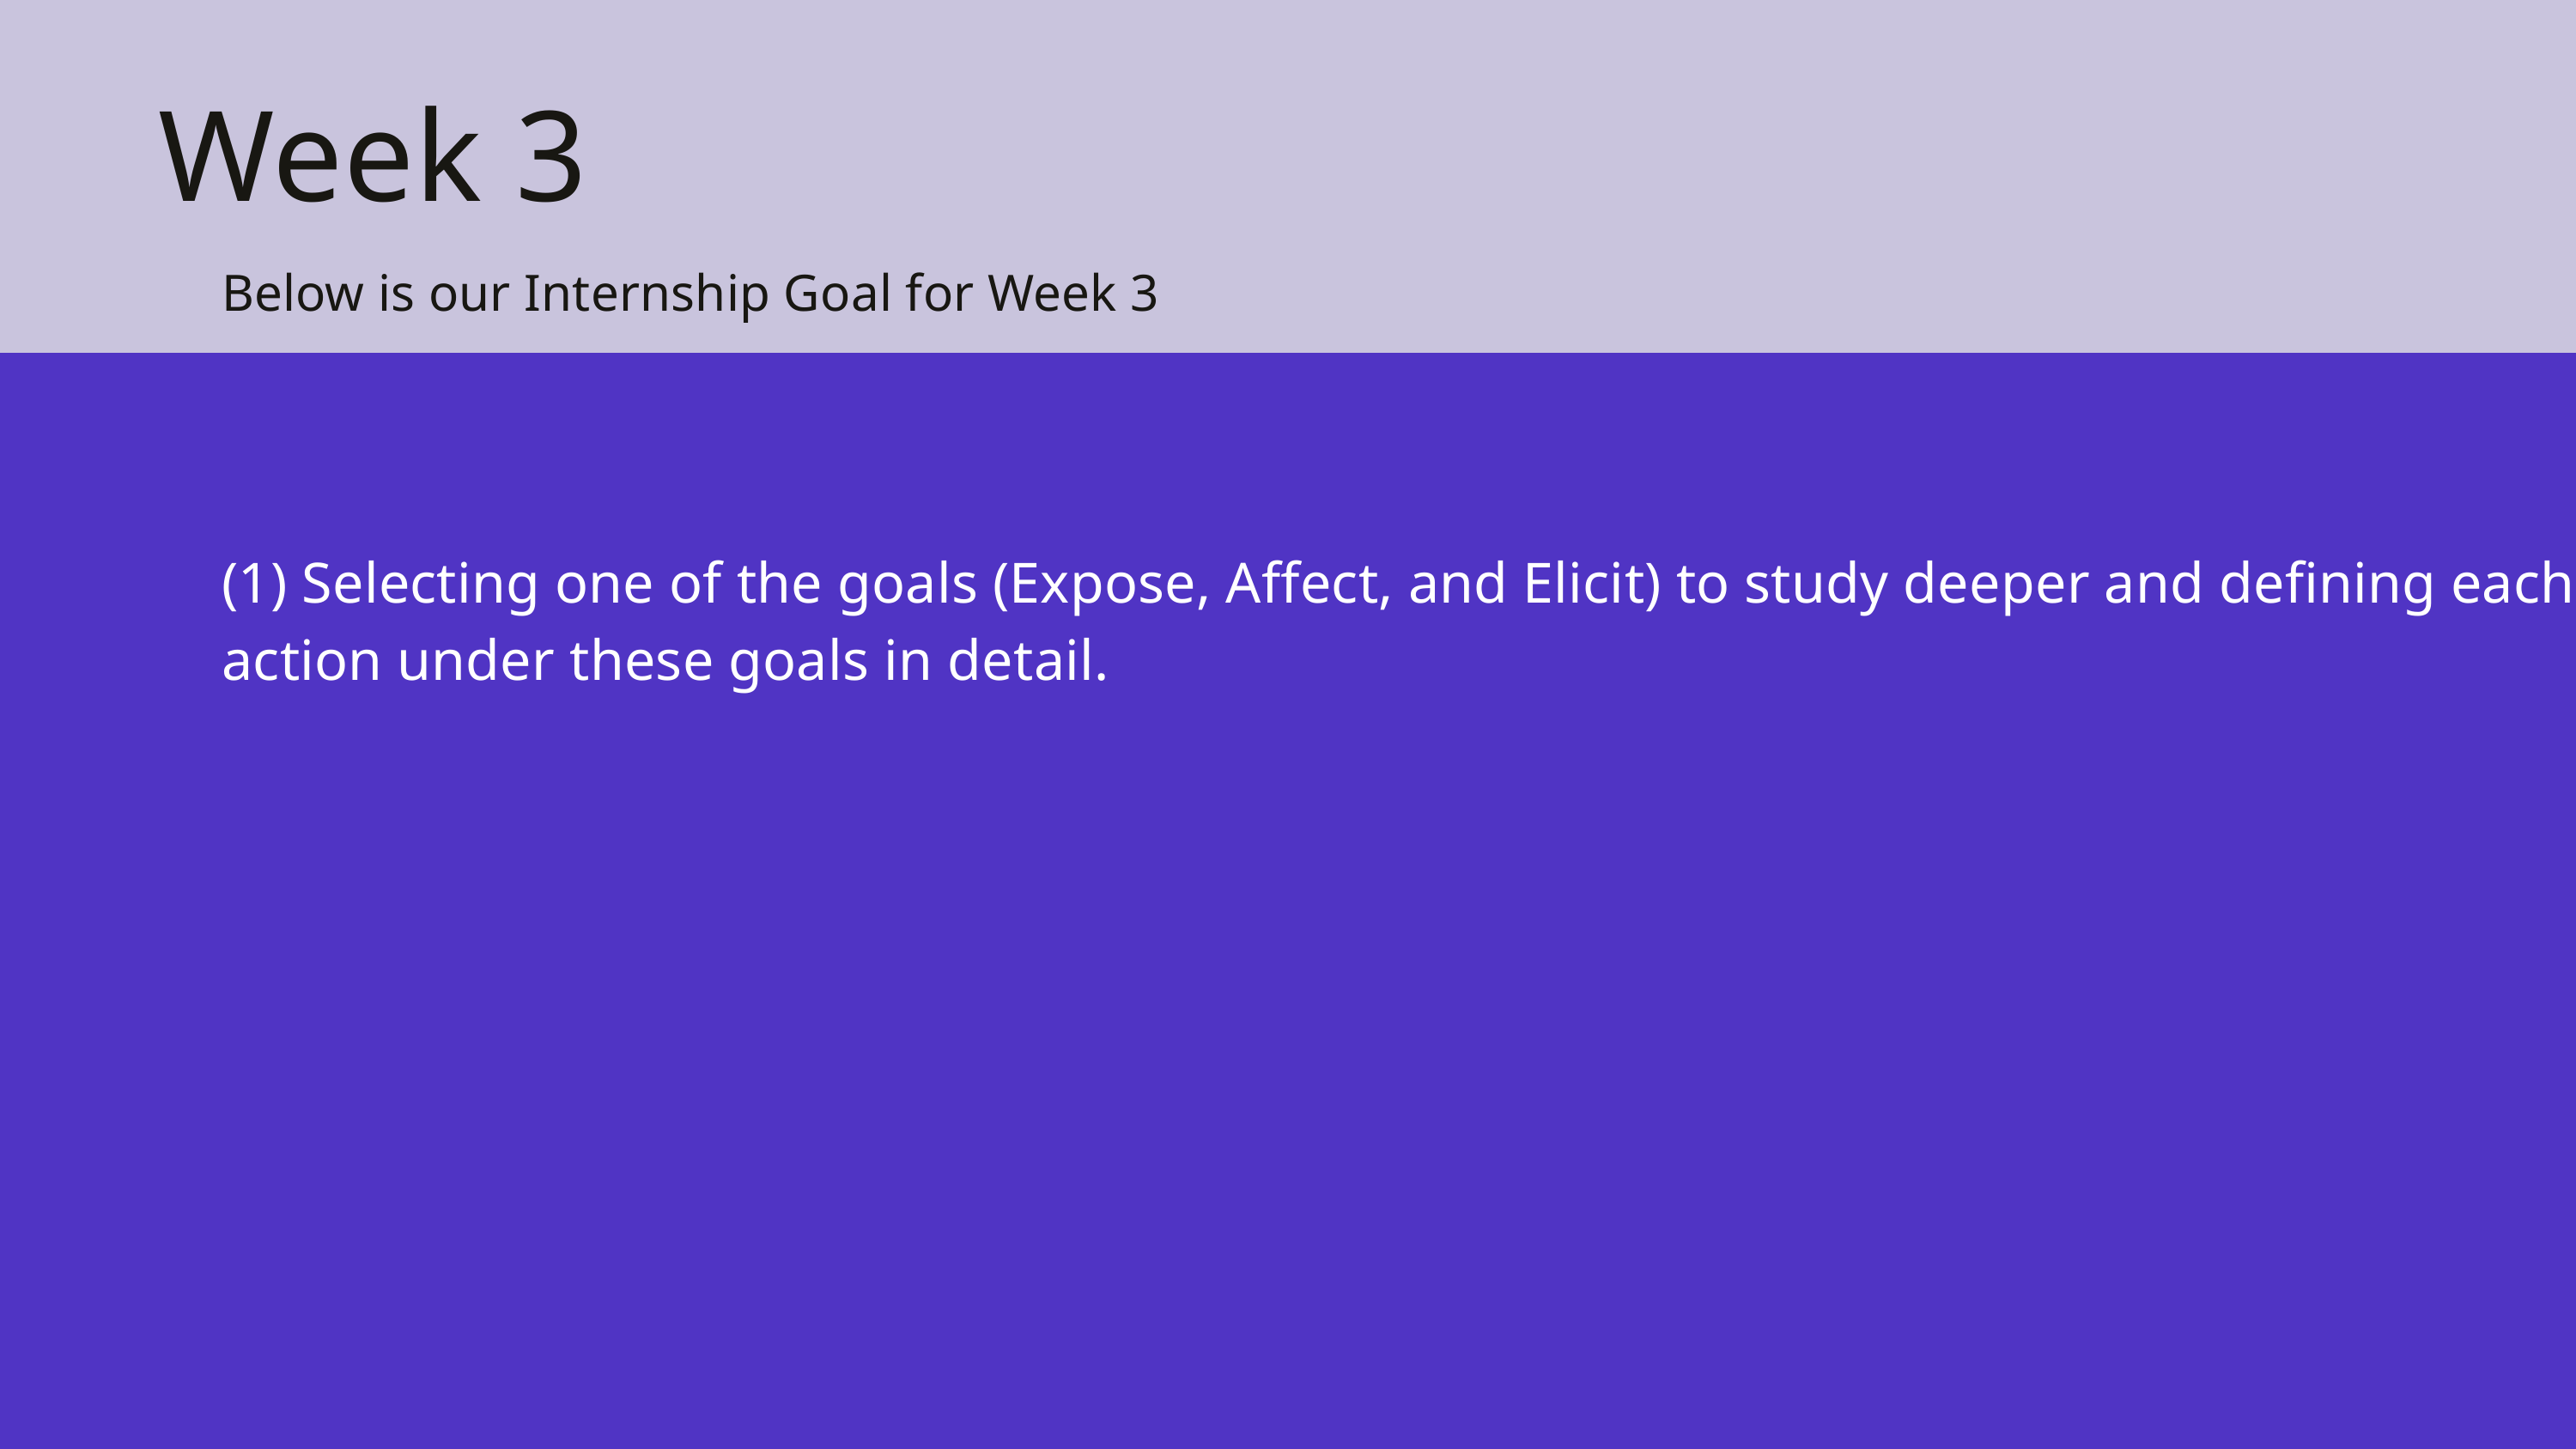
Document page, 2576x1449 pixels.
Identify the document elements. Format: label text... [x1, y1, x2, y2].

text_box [0, 0, 2576, 353]
text_box (1) Selecting one of the goals (Expose, Affect, and Elicit) to study deeper and defining each action under these goals in detail. [222, 536, 2576, 692]
